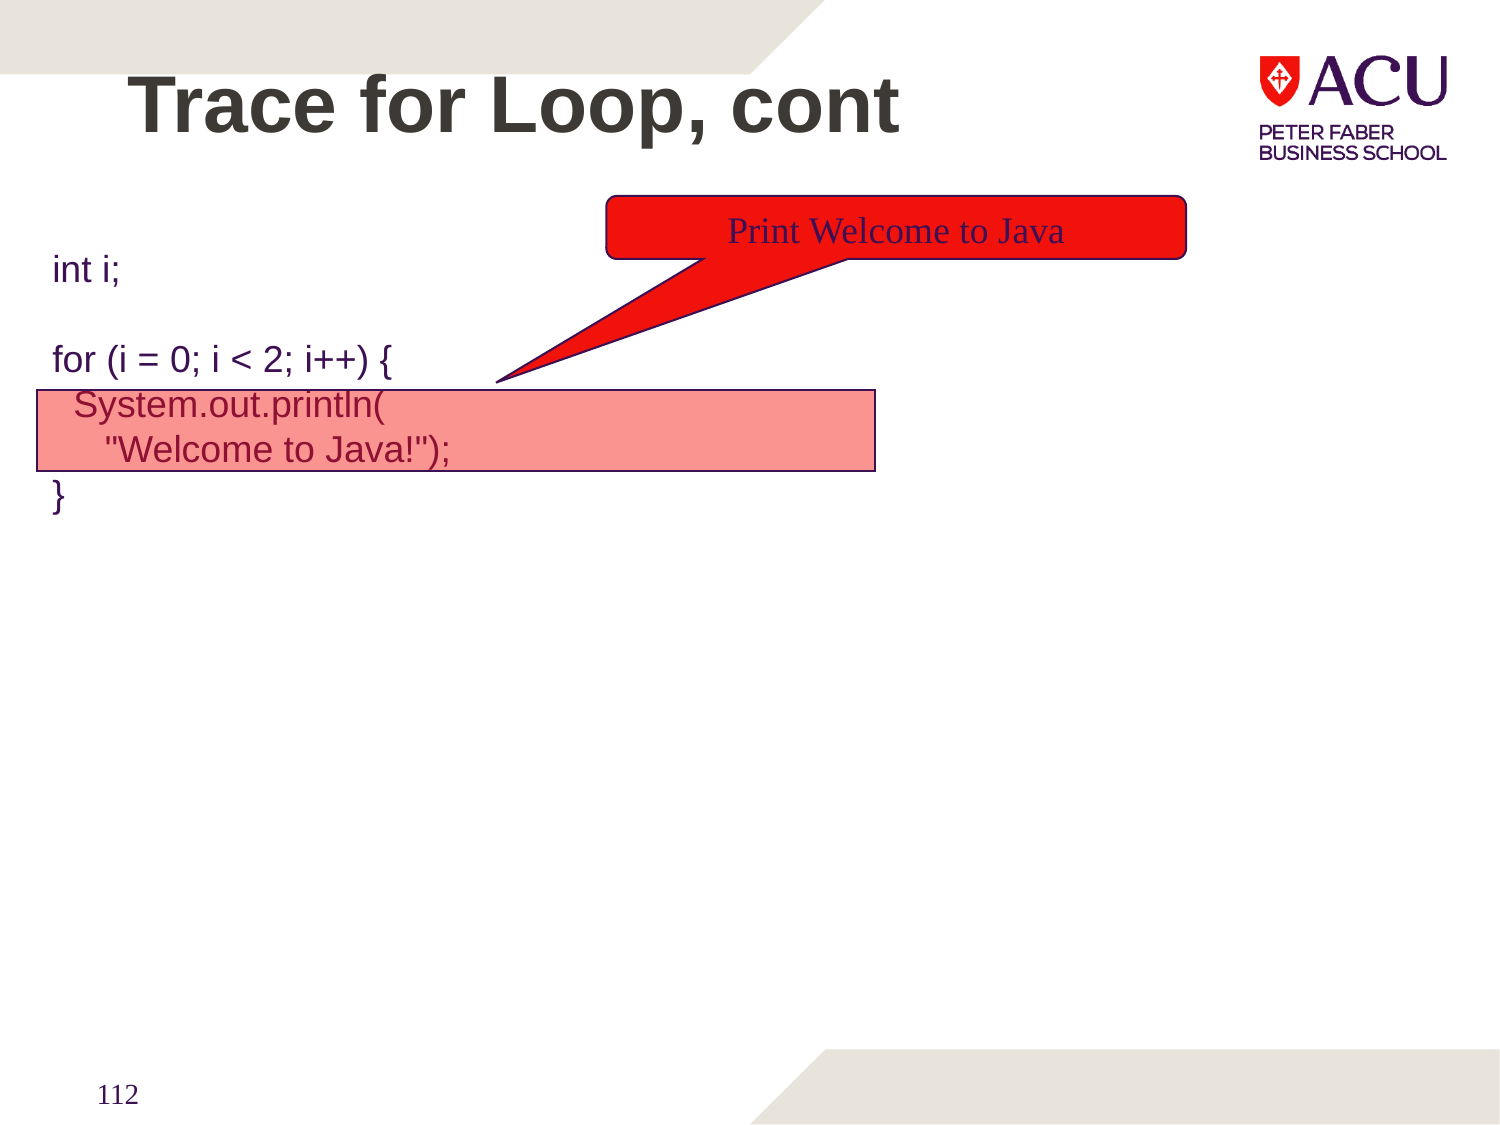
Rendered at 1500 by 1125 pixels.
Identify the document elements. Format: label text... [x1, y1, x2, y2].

slide_number 112 [81, 1068, 156, 1109]
text_box int i; for (i = 0; i < 2; i++) { System.out.println( "Welcome to Java!"); } [37, 237, 913, 523]
text_box [37, 390, 875, 471]
picture [1240, 41, 1466, 175]
text_box Print Welcome to Java [496, 195, 1187, 383]
title Trace for Loop, cont [112, 37, 1388, 163]
